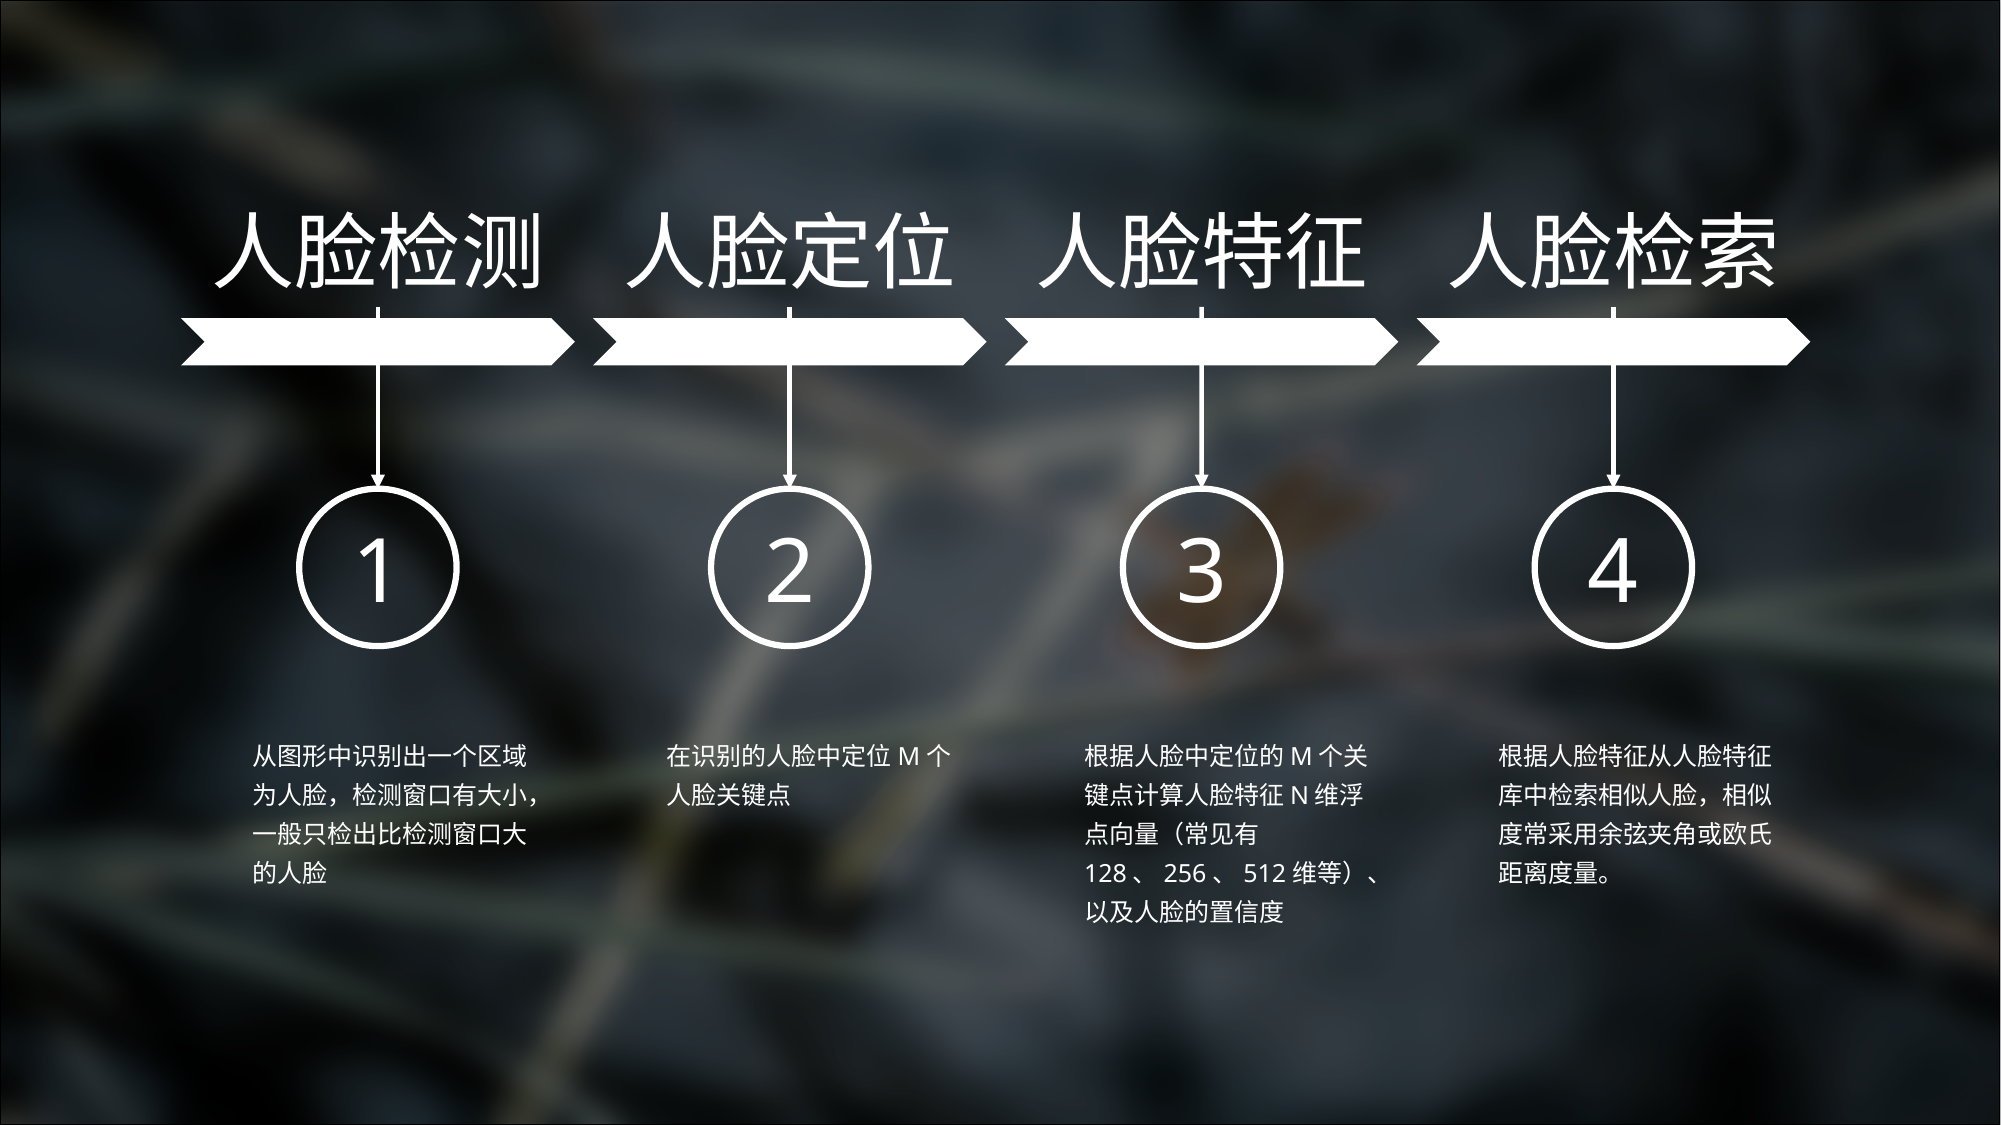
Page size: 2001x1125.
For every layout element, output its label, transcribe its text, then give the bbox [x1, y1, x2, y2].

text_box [180, 191, 576, 647]
picture [1, 1, 1999, 1124]
text_box 根据人脸特征从人脸特征库中检索相似人脸，相似度常采用余弦夹角或欧氏距离度量。 [1483, 724, 1807, 895]
text_box 从图形中识别出一个区域为人脸，检测窗口有大小，一般只检出比检测窗口大的人脸 [237, 724, 561, 895]
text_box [1416, 191, 1811, 647]
text_box 根据人脸中定位的M个关键点计算人脸特征N维浮点向量（常见有128、256、512维等）、以及人脸的置信度 [1069, 724, 1393, 934]
text_box 在识别的人脸中定位M个人脸关键点 [652, 724, 975, 817]
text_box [1004, 191, 1399, 647]
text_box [592, 191, 987, 647]
